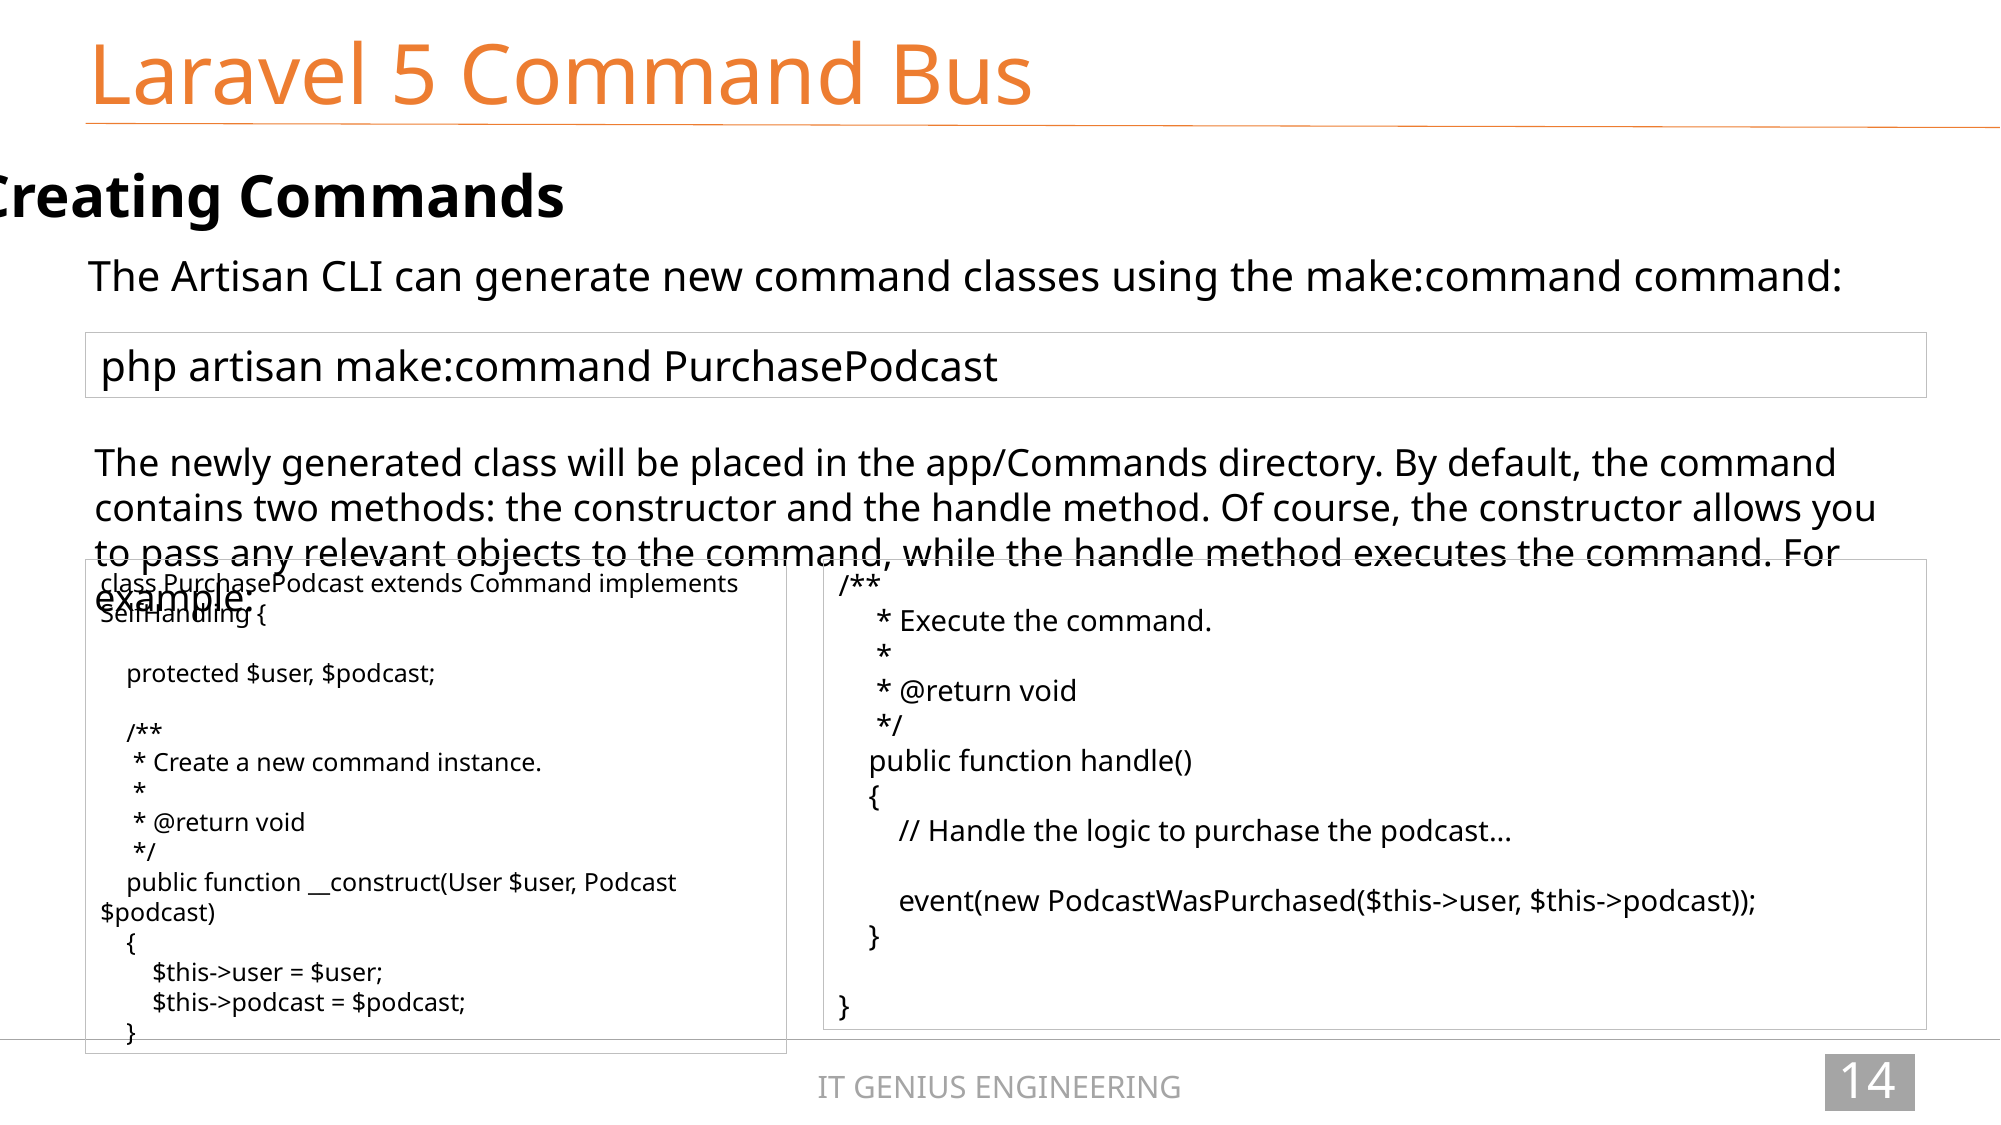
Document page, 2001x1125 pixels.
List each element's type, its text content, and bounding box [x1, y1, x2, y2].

text_box class PurchasePodcast extends Command implements SelfHandling { protected $user, $podcast; /** * Create a new command instance. * * @return void */ public function __construct(User $user, Podcast $podcast) { $this->user = $user; $this->podcast = $podcast; } [85, 1040, 787, 1054]
text_box Creating Commands [0, 152, 581, 237]
text_box The Artisan CLI can generate new command classes using the make:command command: [73, 241, 1905, 307]
text_box The newly generated class will be placed in the app/Commands directory. By default, the command contains two methods: the constructor and the handle method. Of course, the constructor allows you to pass any relevant objects to the command, while the handle method executes the command. For example: [79, 431, 1921, 627]
text_box class PurchasePodcast extends Command implements SelfHandling { protected $user, $podcast; /** * Create a new command instance. * * @return void */ public function __construct(User $user, Podcast $podcast) { $this->user = $user; $this->podcast = $podcast; } [85, 559, 787, 1039]
slide_number 140 [1822, 1051, 1918, 1114]
text_box /** * Execute the command. * * @return void */ public function handle() { // Handle the logic to purchase the podcast... event(new PodcastWasPurchased($this->user, $this->podcast)); } } [823, 559, 1927, 1030]
text_box IT GENIUS ENGINEERING [576, 1064, 1424, 1113]
subtitle Laravel 5 Command Bus [73, 25, 1943, 137]
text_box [85, 123, 2000, 128]
text_box php artisan make:command PurchasePodcast [85, 332, 1927, 398]
